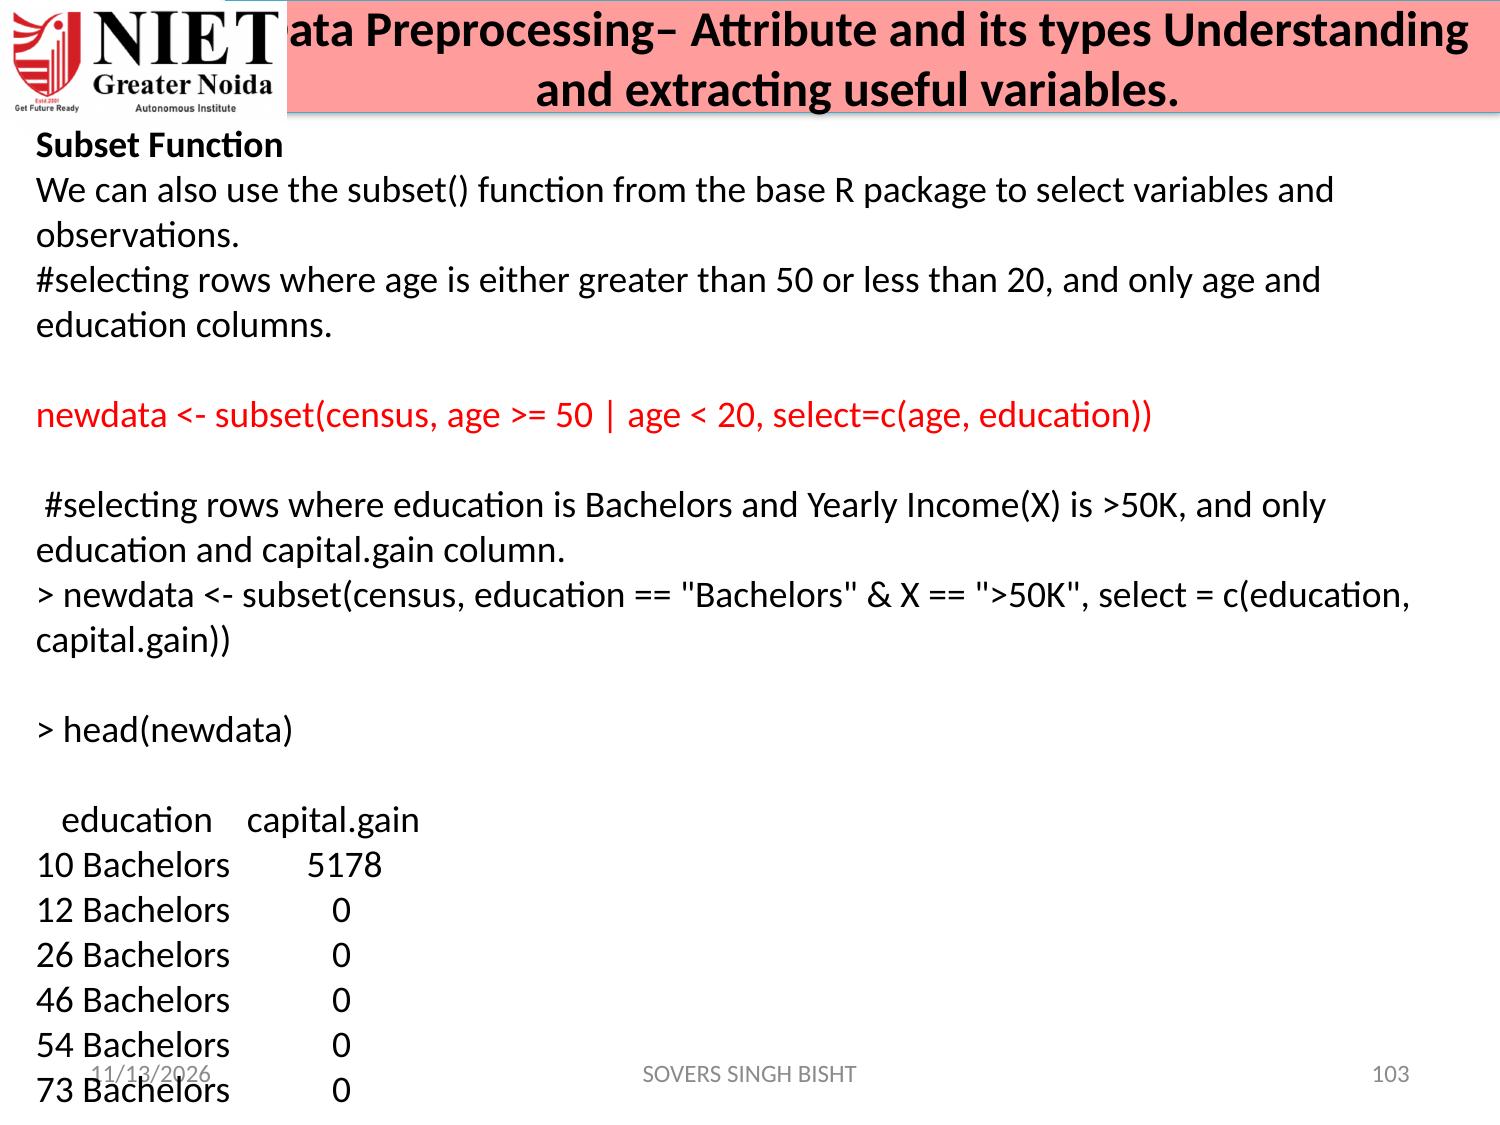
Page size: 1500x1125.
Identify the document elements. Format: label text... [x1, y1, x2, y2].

picture [0, 0, 288, 134]
text_box Subset Function We can also use the subset() function from the base R package to select variables and observations. #selecting rows where age is either greater than 50 or less than 20, and only age and education columns. newdata <- subset(census, age >= 50 | age < 20, select=c(age, education)) #selecting rows where education is Bachelors and Yearly Income(X) is >50K, and only education and capital.gain column. > newdata <- subset(census, education == "Bachelors" & X == ">50K", select = c(education, capital.gain)) > head(newdata) education capital.gain 10 Bachelors 5178 12 Bachelors 0 26 Bachelors 0 46 Bachelors 0 54 Bachelors 0 73 Bachelors 0 [21, 112, 1479, 1118]
text_box Data Preprocessing– Attribute and its types Understanding and extracting useful variables. [288, 0, 1500, 113]
